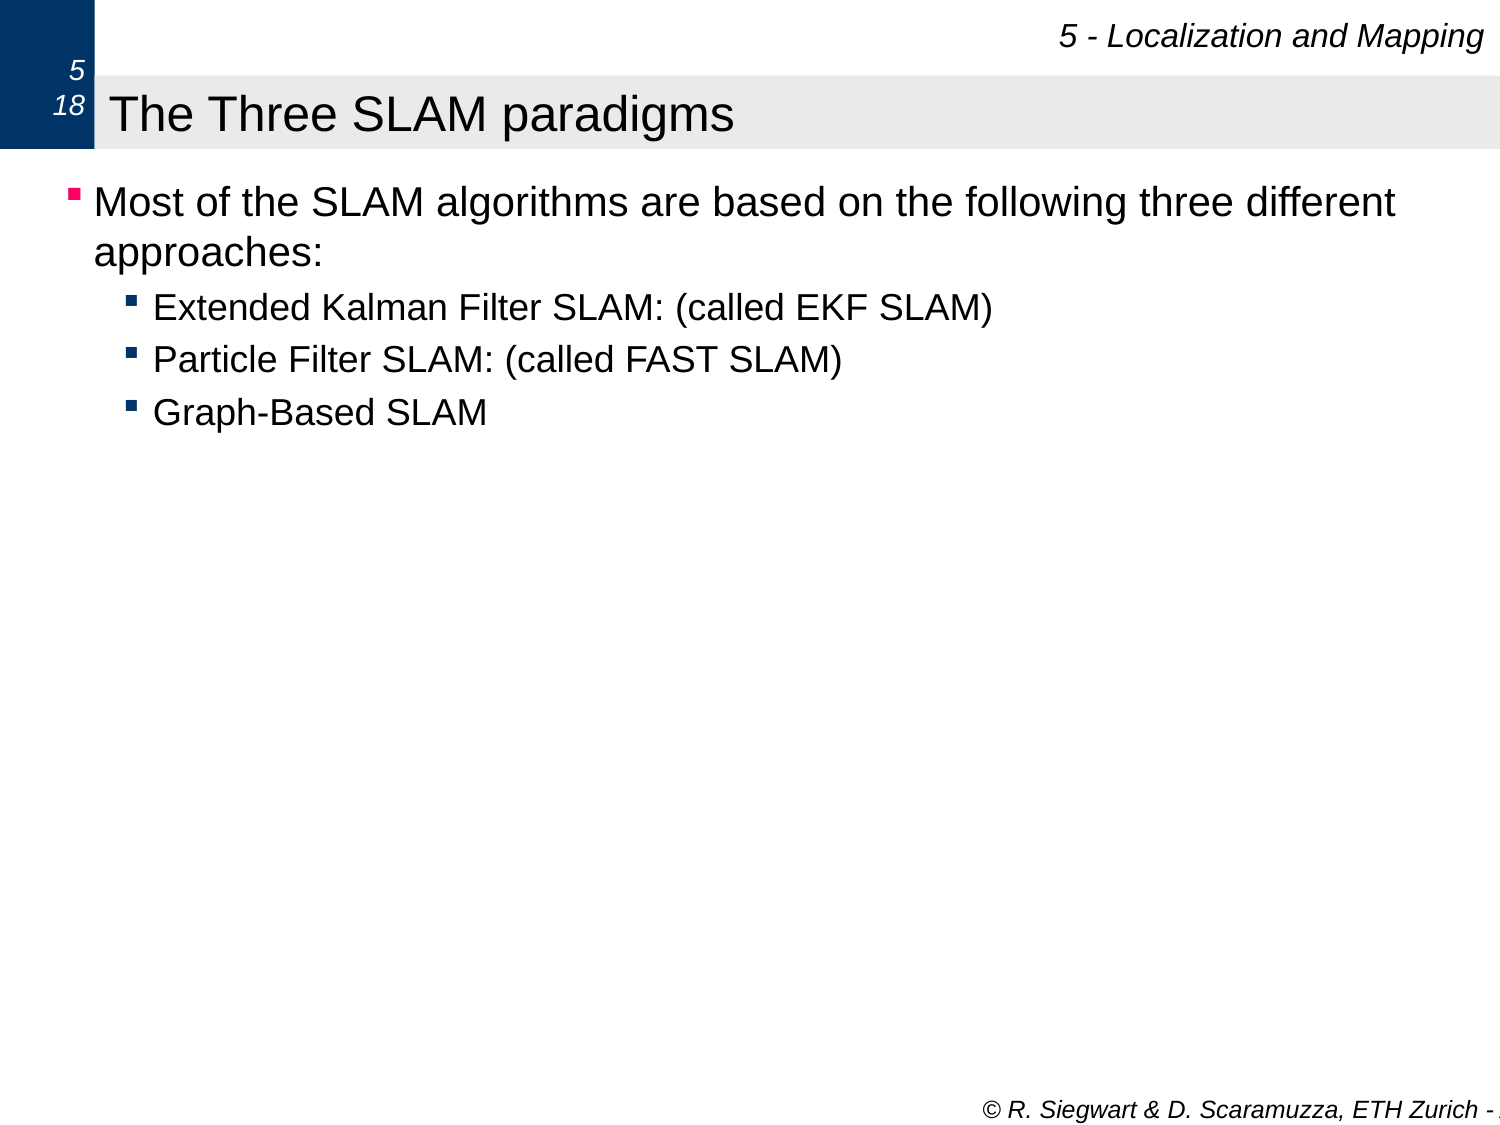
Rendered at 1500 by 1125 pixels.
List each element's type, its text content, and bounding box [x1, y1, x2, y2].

list Most of the SLAM algorithms are based on the following three different approaches: Extended Kalman Filter SLAM: (called EKF SLAM) Particle Filter SLAM: (called FAST SLAM) Graph-Based SLAM [64, 167, 1475, 1094]
footer 5 - Localization and Mapping [382, 5, 1500, 68]
slide_number 5 18 [0, 43, 101, 150]
title The Three SLAM paradigms [101, 75, 1500, 149]
